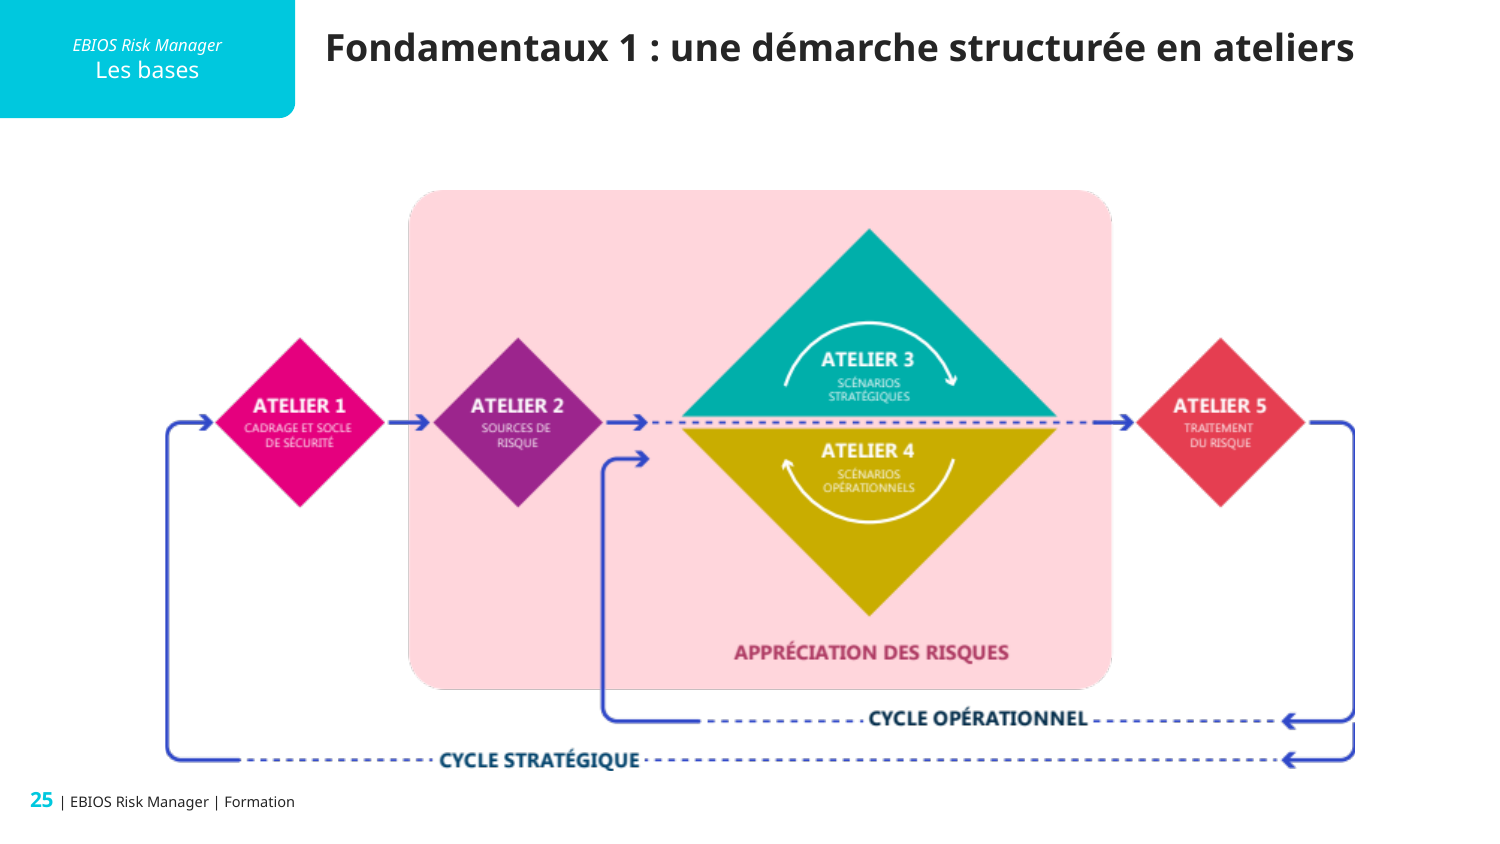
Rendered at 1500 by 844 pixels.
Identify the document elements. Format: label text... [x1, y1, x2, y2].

text_box Fondamentaux 1 : une démarche structurée en ateliers [324, 23, 1435, 69]
picture [165, 190, 1356, 771]
